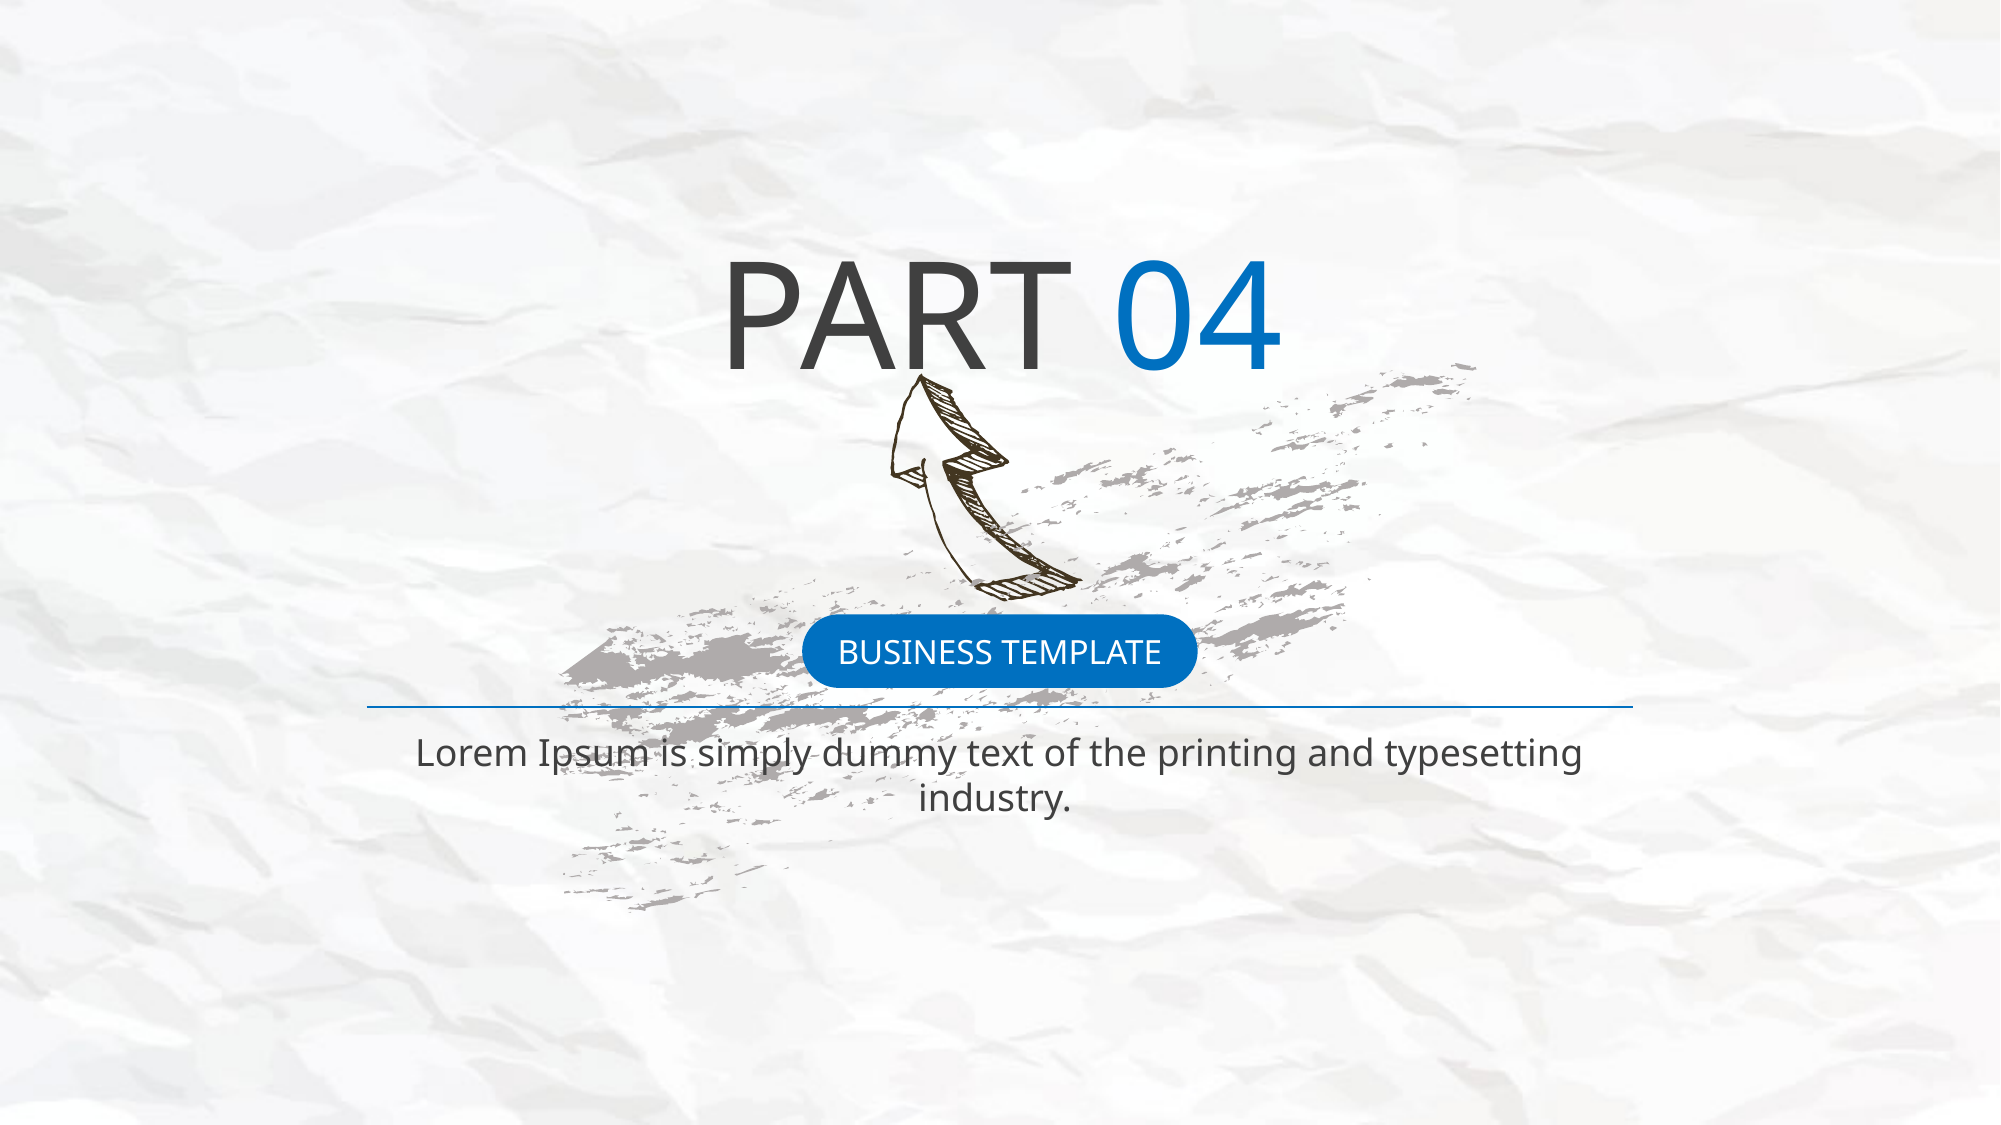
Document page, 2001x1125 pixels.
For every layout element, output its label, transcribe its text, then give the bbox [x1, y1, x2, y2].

text_box [1265, 580, 1333, 604]
text_box [625, 686, 658, 701]
text_box [901, 609, 912, 613]
text_box [557, 708, 666, 721]
text_box [606, 895, 634, 900]
text_box [1175, 486, 1196, 495]
text_box [1313, 561, 1330, 571]
text_box [1098, 464, 1168, 498]
text_box [1174, 474, 1189, 484]
text_box [1192, 603, 1346, 662]
text_box [831, 590, 844, 595]
text_box [906, 573, 916, 580]
text_box [615, 827, 634, 832]
text_box [571, 853, 587, 858]
text_box [1174, 527, 1187, 531]
text_box [606, 626, 637, 634]
text_box [933, 408, 1083, 602]
text_box [907, 700, 923, 706]
text_box [1383, 442, 1394, 449]
text_box [654, 844, 668, 849]
text_box [976, 535, 996, 544]
text_box [558, 632, 808, 693]
text_box [581, 843, 622, 851]
text_box [1159, 541, 1170, 550]
text_box [1378, 372, 1387, 377]
text_box [1238, 593, 1262, 608]
text_box [715, 845, 731, 851]
text_box [1251, 419, 1273, 436]
text_box [997, 708, 1014, 714]
text_box [561, 698, 583, 706]
text_box [990, 521, 1015, 532]
text_box [968, 578, 988, 590]
text_box [759, 702, 776, 706]
text_box [1276, 534, 1288, 540]
text_box [686, 623, 710, 629]
text_box [1281, 559, 1292, 564]
text_box [1261, 575, 1280, 582]
text_box [1163, 454, 1197, 466]
text_box [656, 690, 721, 706]
text_box [1175, 536, 1186, 545]
text_box [948, 599, 964, 609]
text_box [932, 689, 947, 697]
text_box [977, 695, 988, 702]
text_box [1000, 522, 1033, 536]
text_box [1199, 493, 1216, 503]
text_box [1337, 530, 1345, 535]
text_box [573, 888, 611, 894]
text_box [700, 852, 708, 857]
text_box [829, 600, 849, 614]
text_box BUSINESS TEMPLATE [801, 613, 1199, 689]
text_box [1328, 384, 1378, 418]
text_box [653, 888, 673, 895]
text_box [1326, 439, 1343, 445]
text_box [982, 700, 998, 706]
text_box [641, 700, 652, 706]
text_box [1067, 556, 1079, 562]
text_box [1020, 488, 1030, 494]
text_box [890, 408, 972, 583]
text_box [987, 606, 997, 613]
text_box [1037, 518, 1062, 527]
text_box [1432, 388, 1460, 396]
text_box [1021, 571, 1042, 583]
text_box [964, 694, 974, 701]
text_box [1289, 429, 1299, 435]
text_box [683, 708, 787, 721]
text_box [734, 865, 768, 876]
text_box [694, 889, 721, 899]
text_box [978, 689, 988, 694]
text_box [1350, 426, 1361, 434]
text_box [1139, 692, 1162, 704]
text_box [1381, 409, 1396, 415]
text_box [1410, 407, 1422, 412]
text_box [1295, 560, 1312, 568]
text_box [1080, 576, 1120, 593]
text_box PART 04 [701, 212, 1298, 408]
text_box [596, 702, 612, 706]
text_box [765, 708, 941, 721]
text_box [1174, 573, 1206, 592]
text_box [666, 630, 673, 637]
text_box [1163, 447, 1177, 455]
text_box [786, 630, 793, 637]
text_box [958, 578, 967, 585]
text_box [635, 629, 644, 638]
text_box [1241, 551, 1263, 560]
text_box [1133, 592, 1143, 599]
text_box [857, 697, 885, 706]
text_box [1207, 541, 1227, 552]
text_box [596, 851, 626, 865]
text_box [1060, 499, 1077, 512]
text_box [1034, 485, 1046, 491]
text_box [794, 687, 829, 702]
text_box [1101, 551, 1198, 587]
text_box [1003, 689, 1088, 706]
text_box [1050, 459, 1112, 485]
text_box [1270, 432, 1327, 453]
text_box [846, 586, 860, 595]
text_box [1013, 540, 1033, 552]
text_box [1226, 568, 1241, 577]
text_box [689, 608, 736, 618]
text_box [670, 840, 683, 846]
text_box [867, 600, 879, 606]
text_box [1221, 558, 1236, 566]
text_box [723, 625, 734, 631]
text_box [1331, 586, 1347, 596]
text_box [700, 875, 714, 886]
text_box [625, 836, 667, 852]
text_box [670, 855, 716, 866]
text_box [1200, 561, 1215, 573]
text_box [765, 684, 789, 696]
text_box [765, 692, 796, 706]
text_box [962, 710, 979, 715]
text_box [759, 605, 776, 614]
text_box [1382, 372, 1454, 388]
text_box [793, 622, 806, 629]
text_box [1352, 445, 1360, 451]
text_box [689, 881, 699, 887]
text_box [725, 694, 751, 706]
picture [0, 0, 2000, 1125]
text_box [777, 617, 798, 630]
text_box [903, 549, 914, 556]
text_box [1209, 475, 1360, 532]
text_box Lorem Ipsum is simply dummy text of the printing and typesetting industry. [331, 721, 1669, 827]
text_box [627, 895, 691, 911]
text_box [1451, 363, 1477, 371]
text_box [1033, 708, 1041, 714]
